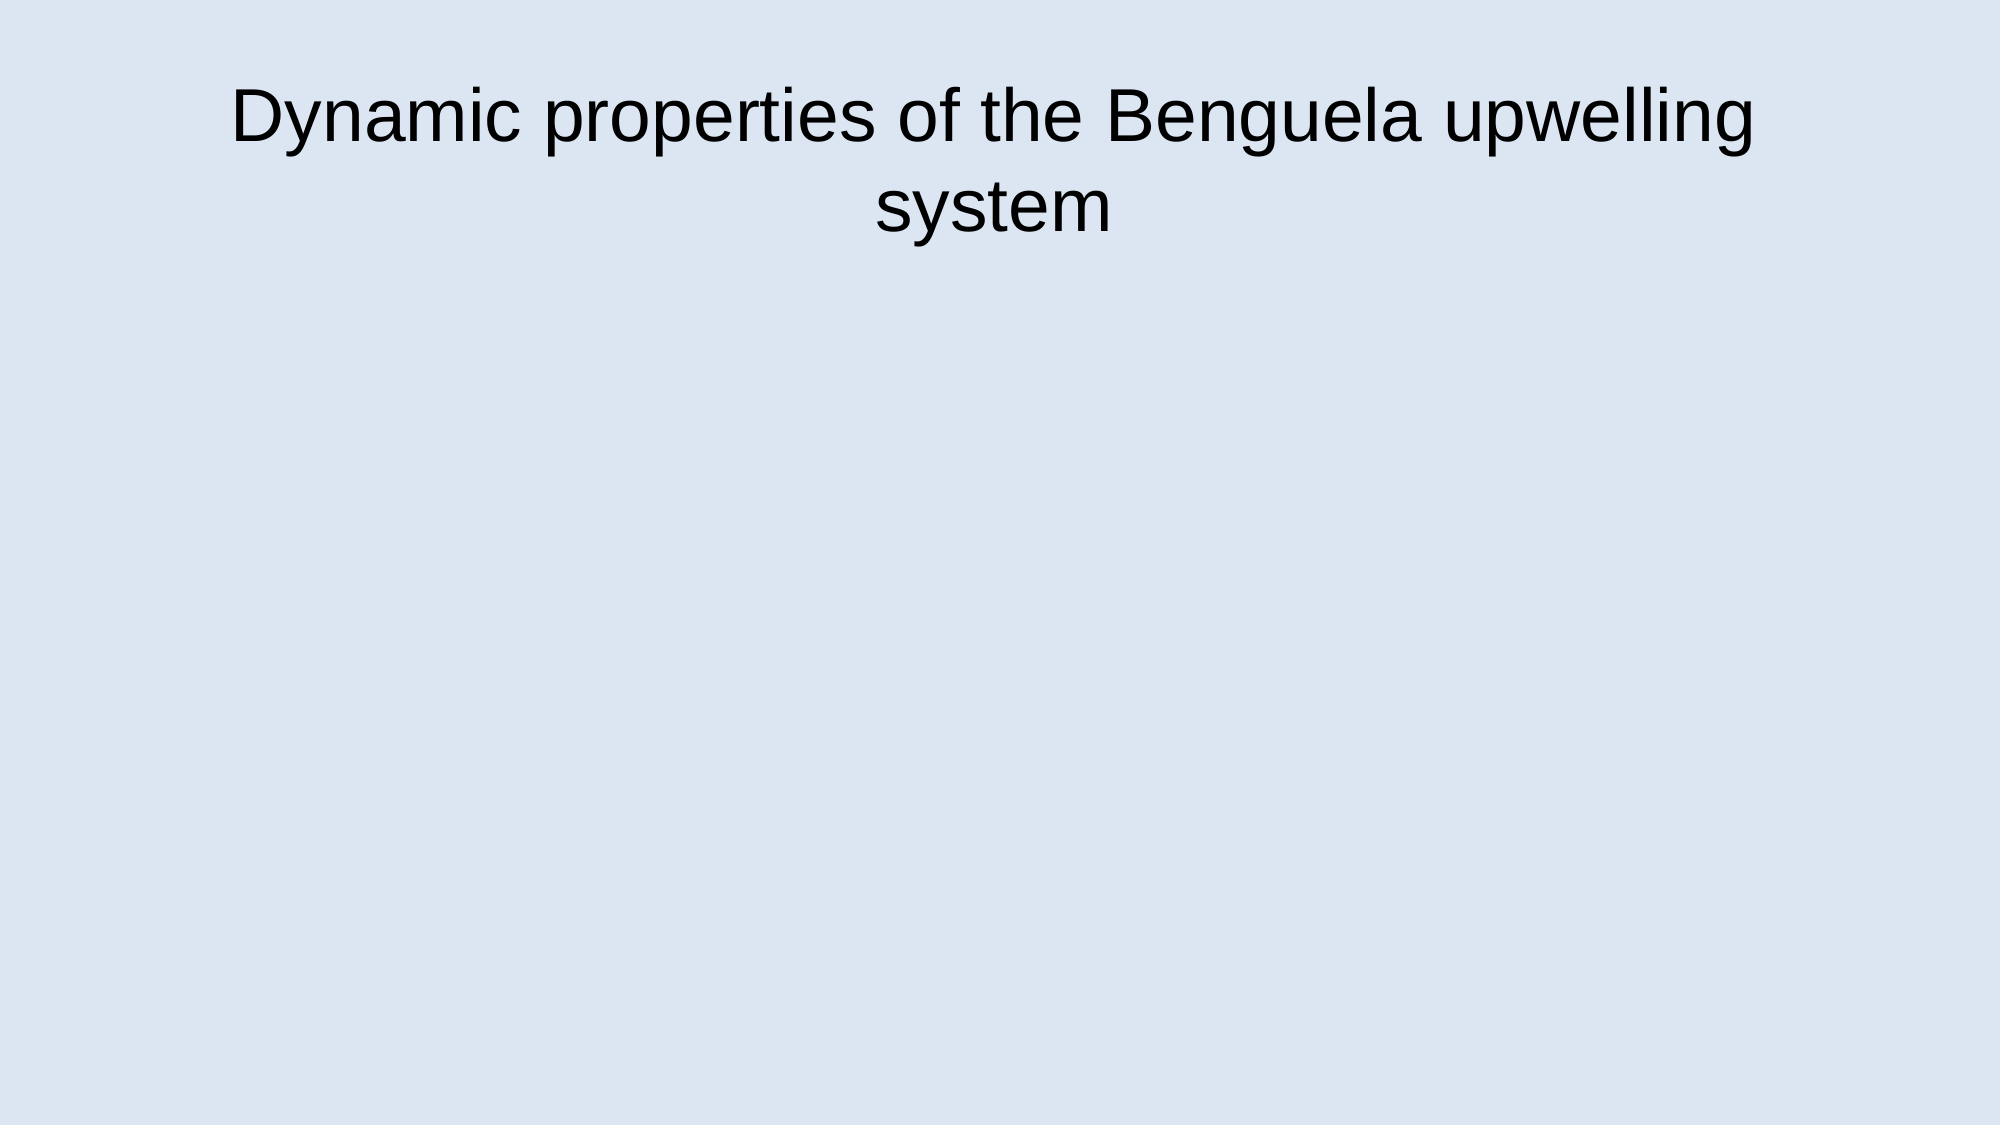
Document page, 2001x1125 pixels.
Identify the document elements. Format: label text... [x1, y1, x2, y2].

text_box Dynamic properties of the Benguela upwelling system [118, 59, 1871, 193]
